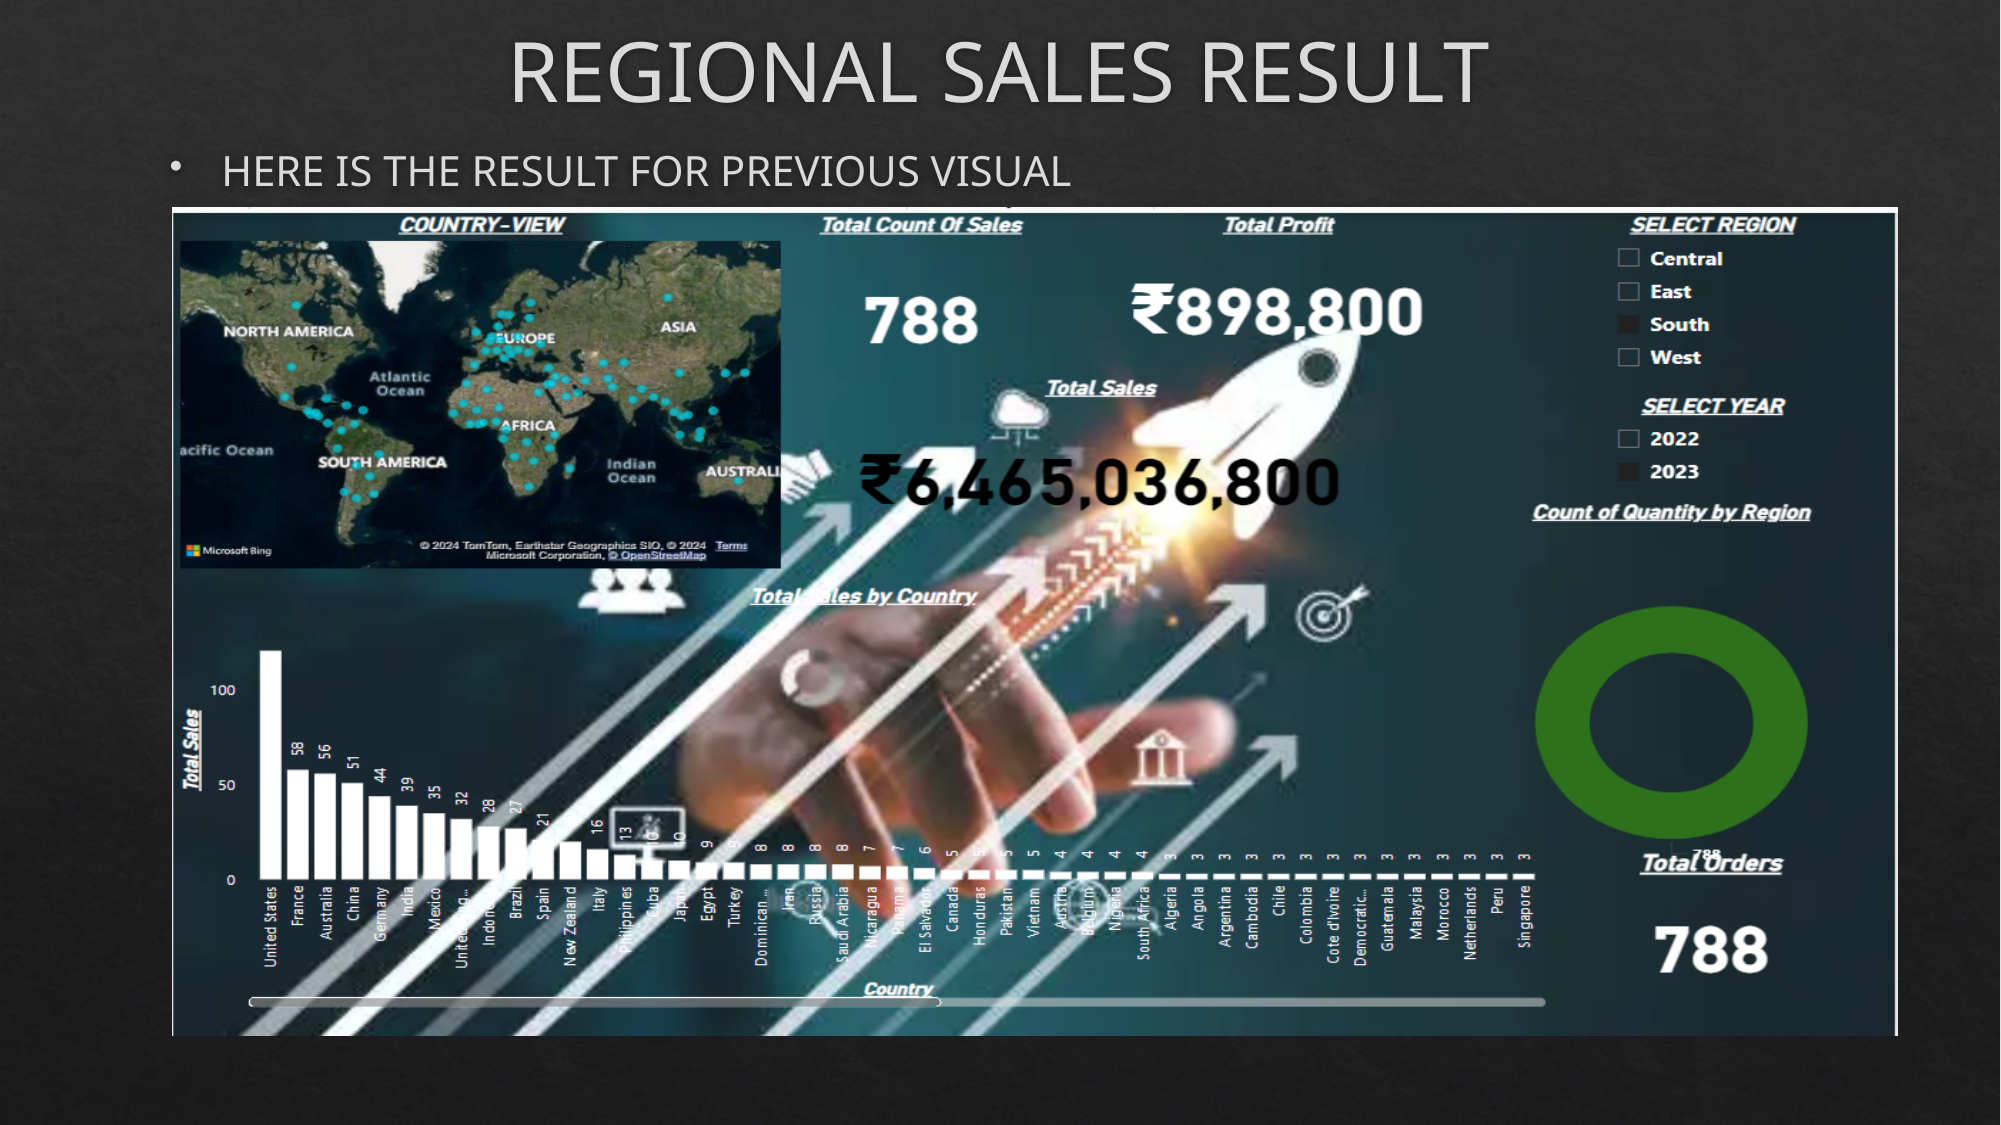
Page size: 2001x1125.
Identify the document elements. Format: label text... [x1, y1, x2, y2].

list HERE IS THE RESULT FOR PREVIOUS VISUAL [149, 137, 1849, 950]
picture [171, 207, 1899, 1037]
title REGIONAL SALES RESULT [149, 0, 1849, 133]
